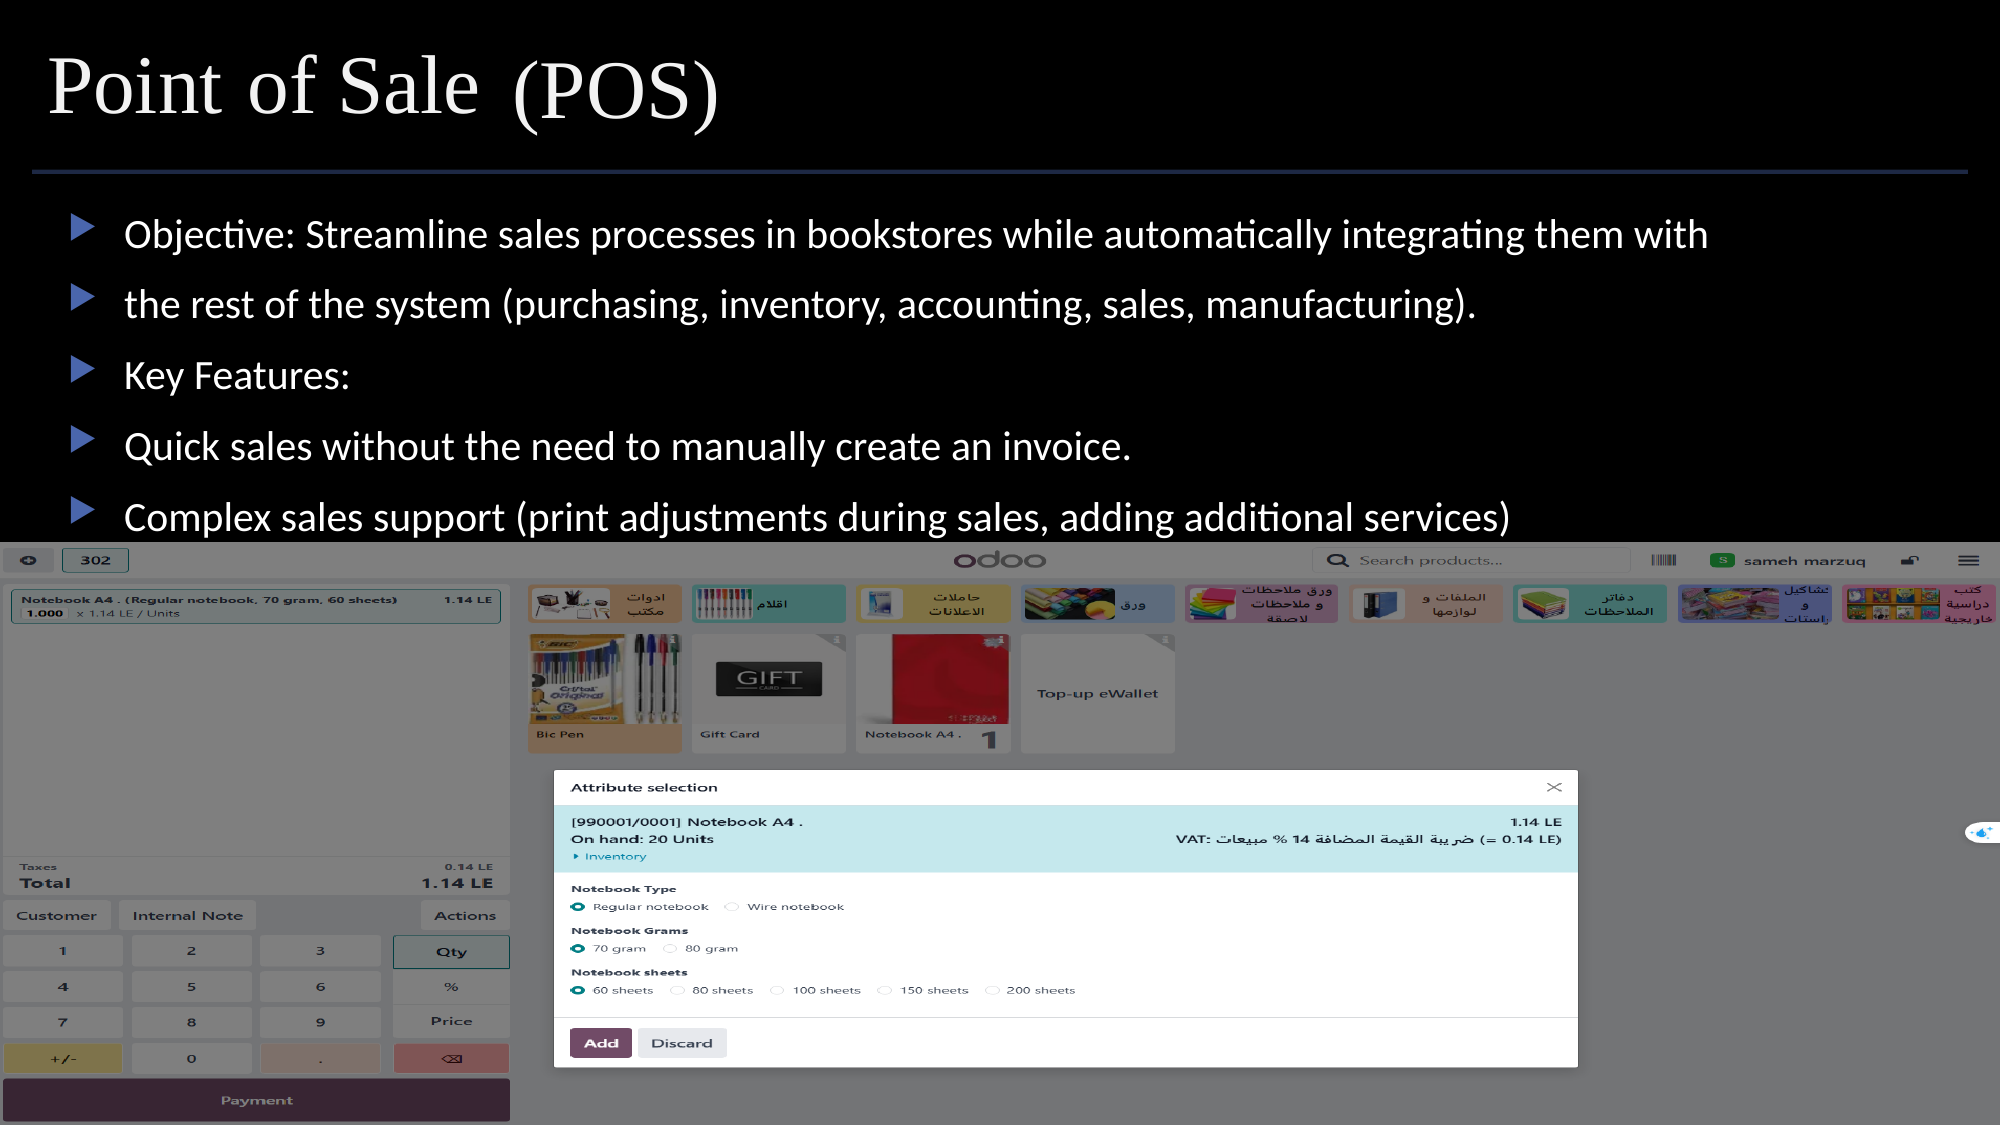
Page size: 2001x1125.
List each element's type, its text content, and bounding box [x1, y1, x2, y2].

text_box of Sale [232, 28, 498, 145]
text_box Point [32, 28, 232, 145]
text_box Objective: Streamline sales processes in bookstores while automatically integrating them with the rest of the system (purchasing, inventory, accounting, sales, manufacturing). Key Features: Quick sales without the need to manually create an invoice. Complex sales support (print adjustments during sales, adding additional services) [52, 198, 1968, 542]
picture [0, 542, 2000, 1125]
text_box (POS) [497, 28, 816, 144]
